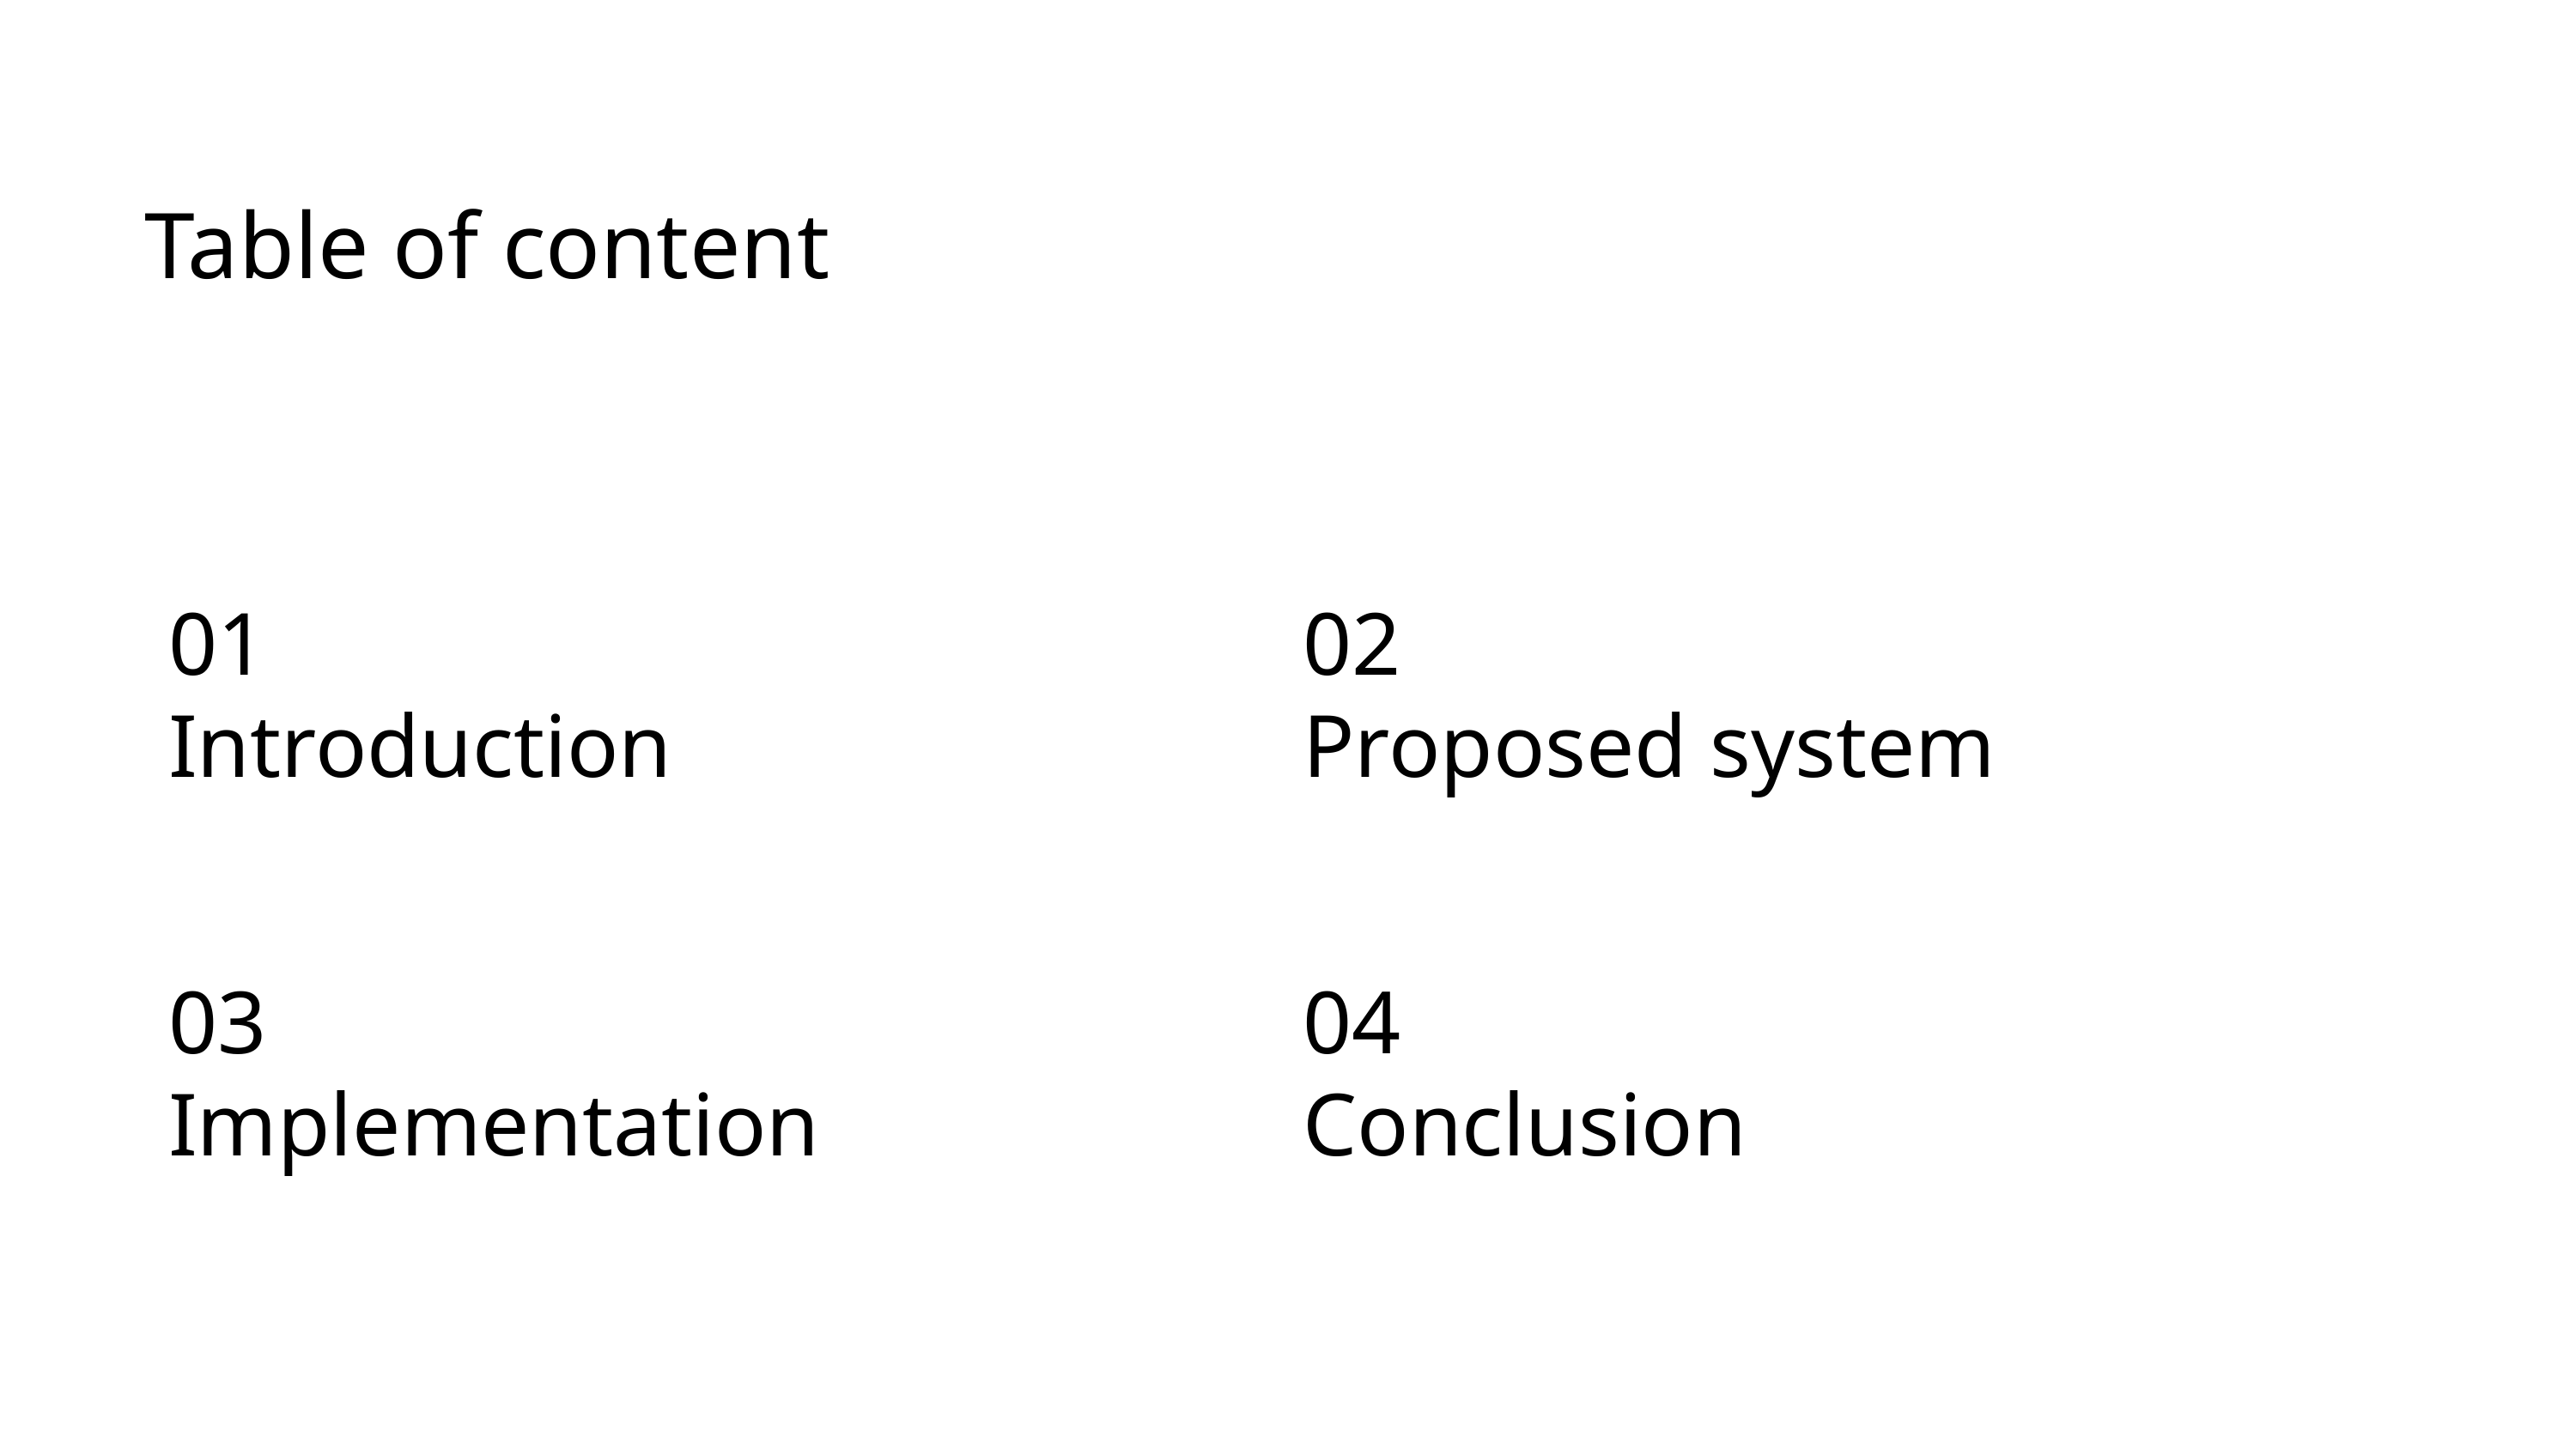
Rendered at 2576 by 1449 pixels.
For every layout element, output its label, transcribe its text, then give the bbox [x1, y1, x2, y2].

text_box Table of content [144, 169, 1782, 297]
text_box 04 [1303, 950, 2259, 1071]
text_box Introduction [167, 693, 1125, 795]
text_box Conclusion [1303, 1071, 2259, 1173]
text_box Implementation [167, 1071, 1125, 1173]
text_box Proposed system [1303, 693, 2259, 795]
text_box 03 [167, 950, 1125, 1071]
text_box 01 [167, 572, 1125, 693]
text_box 02 [1303, 572, 2259, 693]
